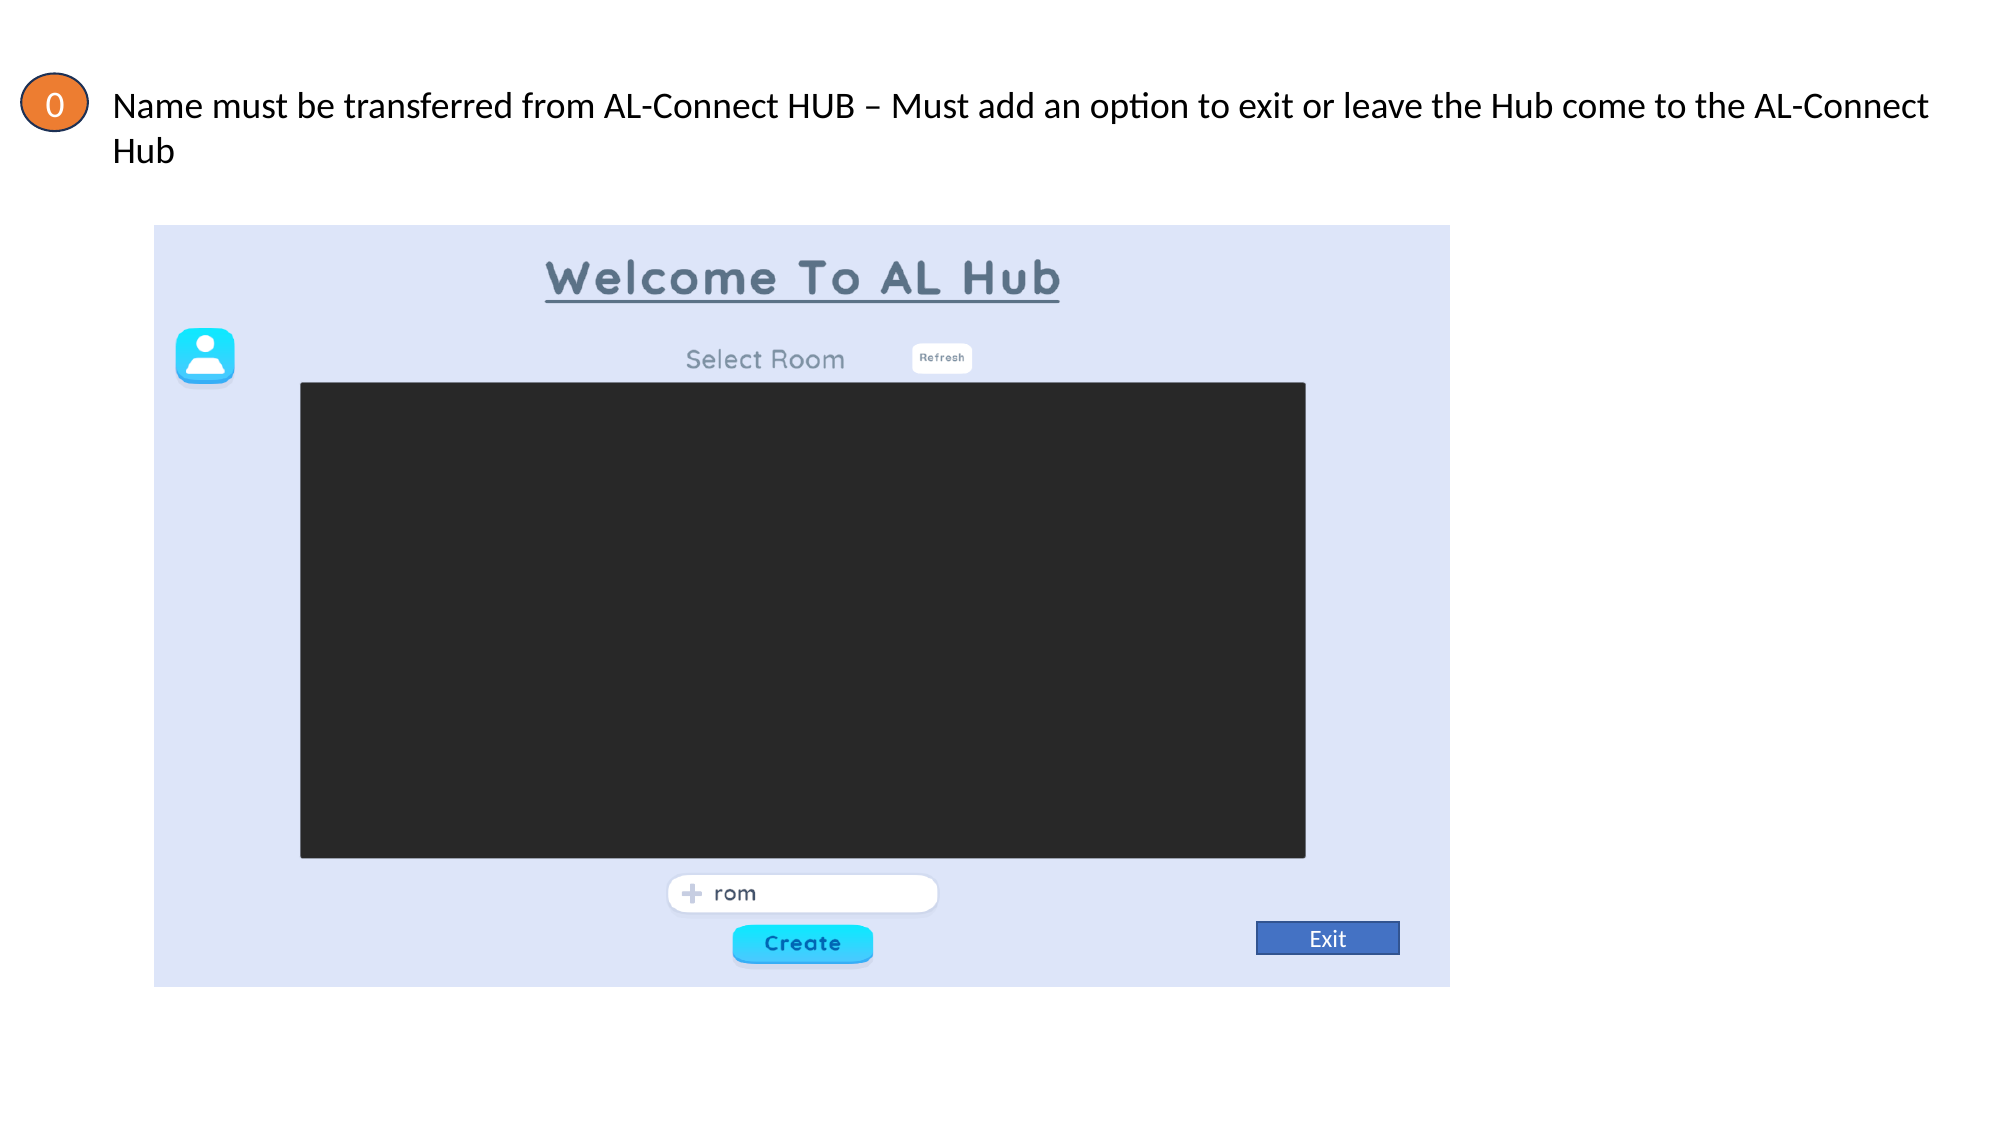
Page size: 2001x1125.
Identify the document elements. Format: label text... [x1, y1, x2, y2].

picture [154, 225, 1450, 987]
text_box Name must be transferred from AL-Connect HUB – Must add an option to exit or leave the Hub come to the AL-Connect Hub [97, 73, 1969, 179]
text_box 0 [20, 72, 89, 133]
